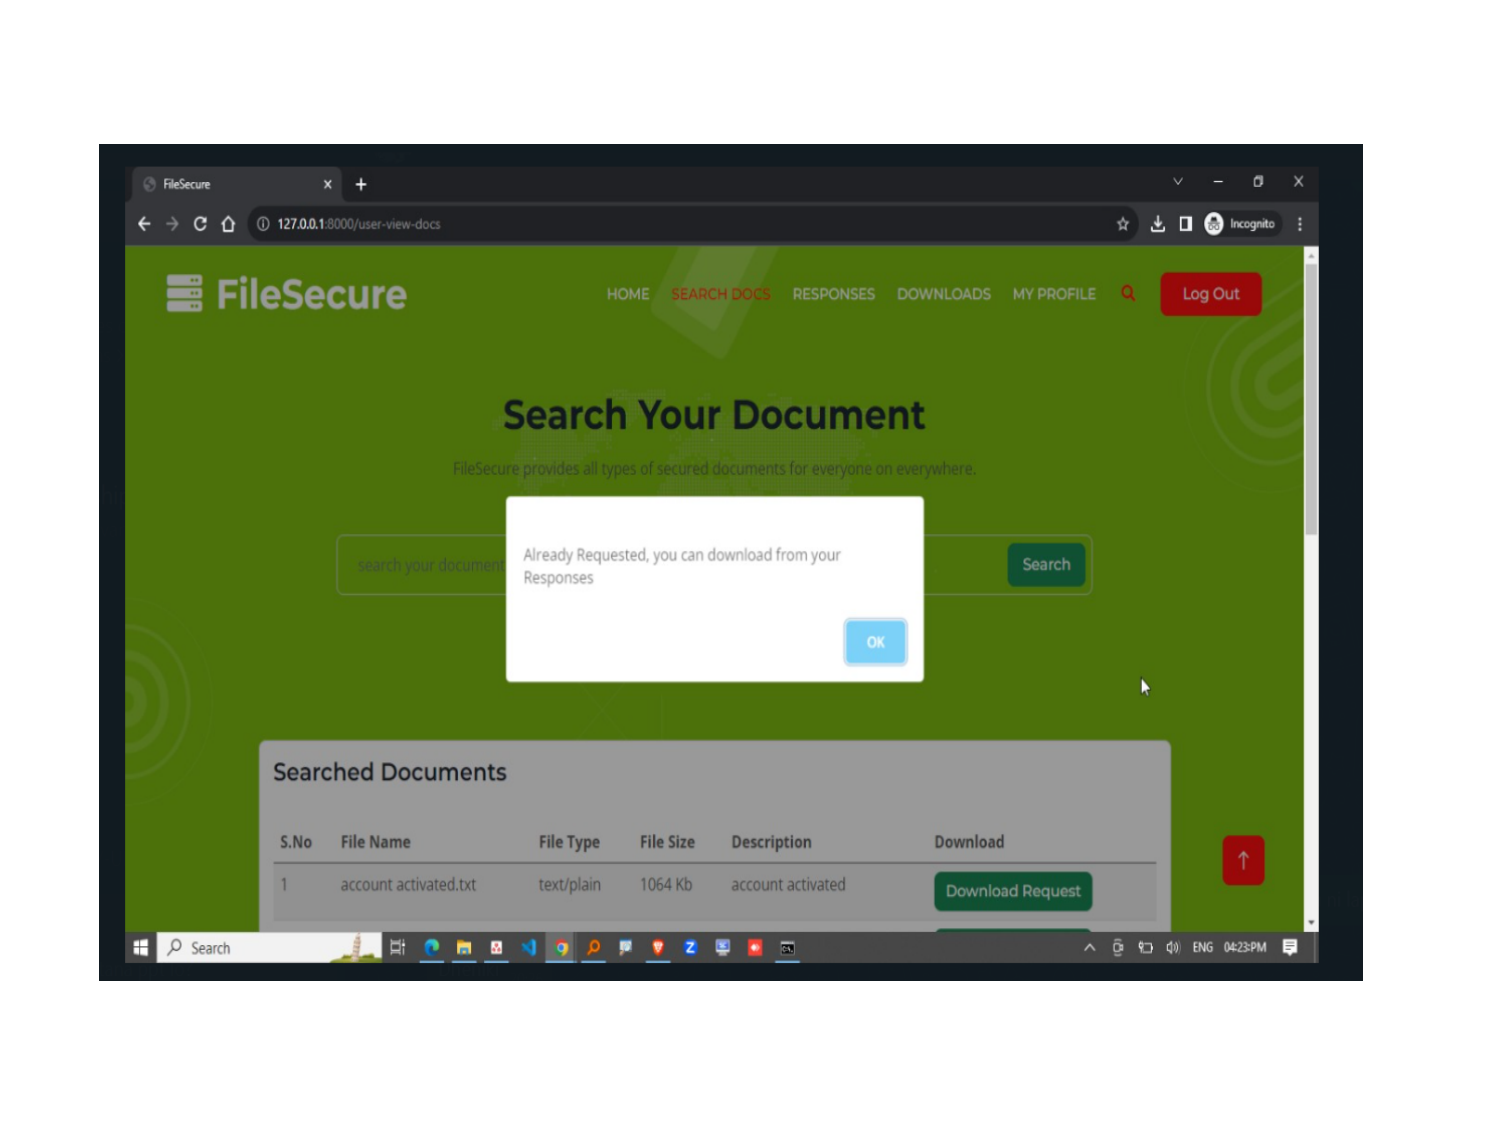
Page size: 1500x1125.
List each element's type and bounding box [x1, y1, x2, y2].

picture [99, 144, 1363, 981]
